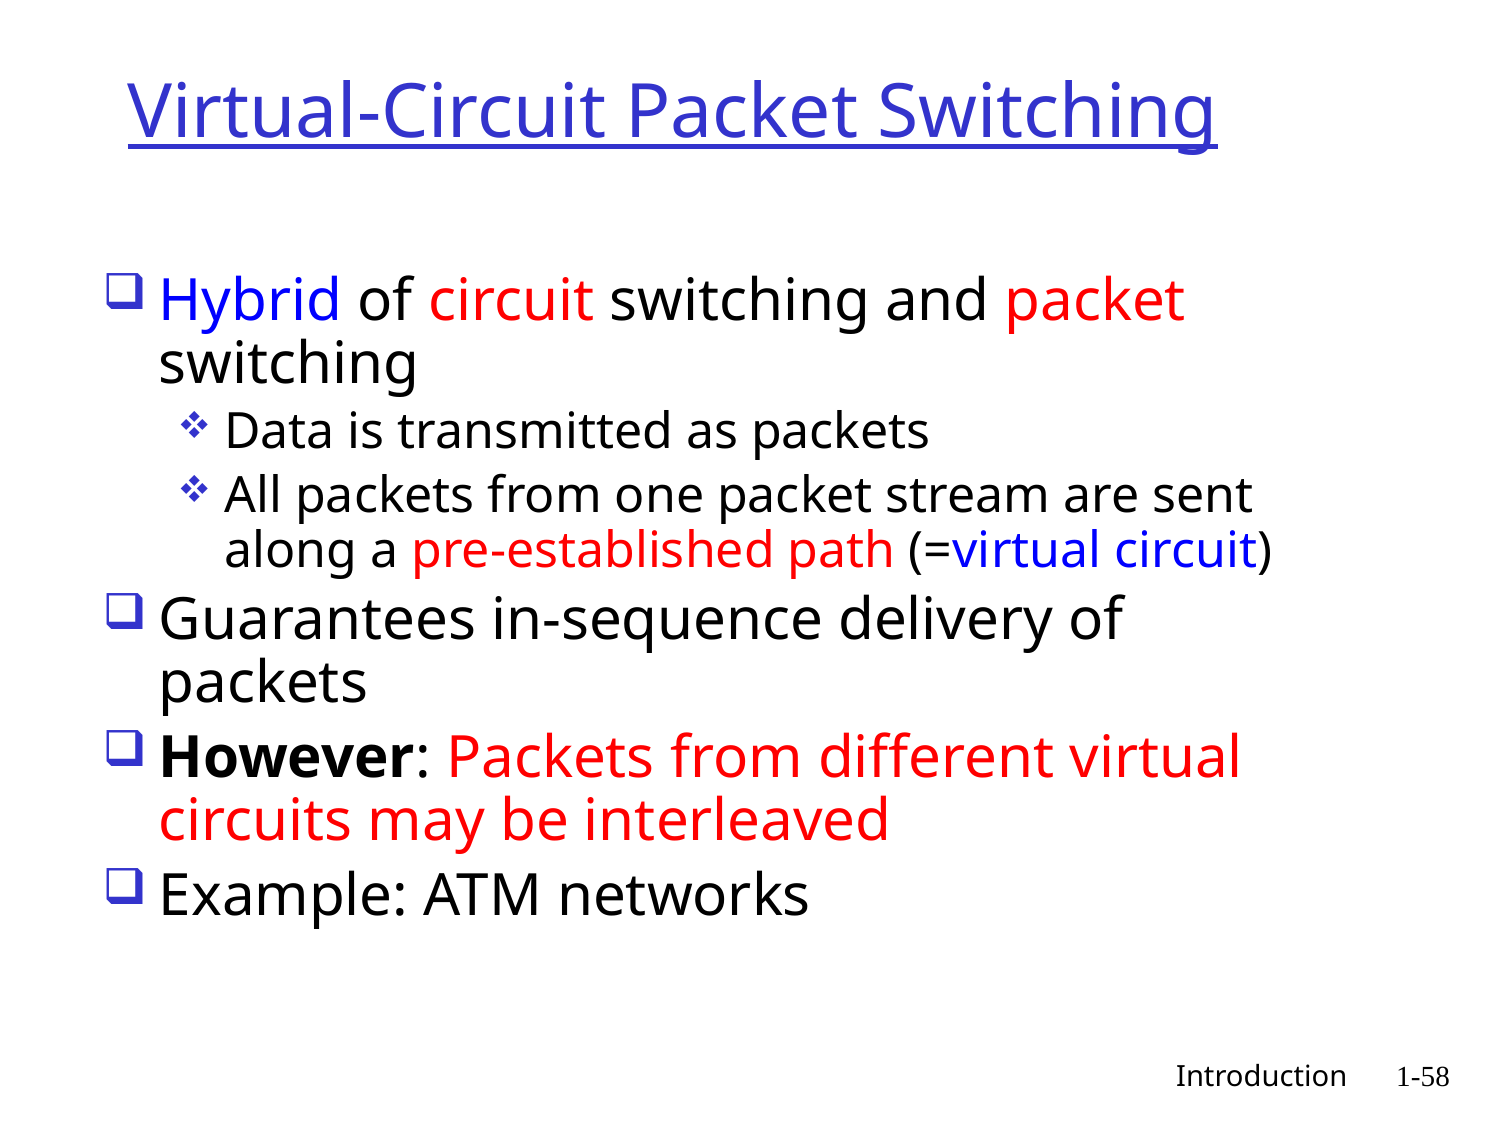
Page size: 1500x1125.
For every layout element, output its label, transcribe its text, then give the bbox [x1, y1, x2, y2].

title Virtual-Circuit Packet Switching [112, 55, 1388, 219]
list Hybrid of circuit switching and packet switching Data is transmitted as packets All packets from one packet stream are sent along a pre-established path (=virtual circuit) Guarantees in-sequence delivery of packets However: Packets from different virtual circuits may be interleaved Example: ATM networks [87, 262, 1363, 1026]
footer Introduction [887, 1049, 1362, 1125]
slide_number 1-58 [1362, 1049, 1466, 1125]
